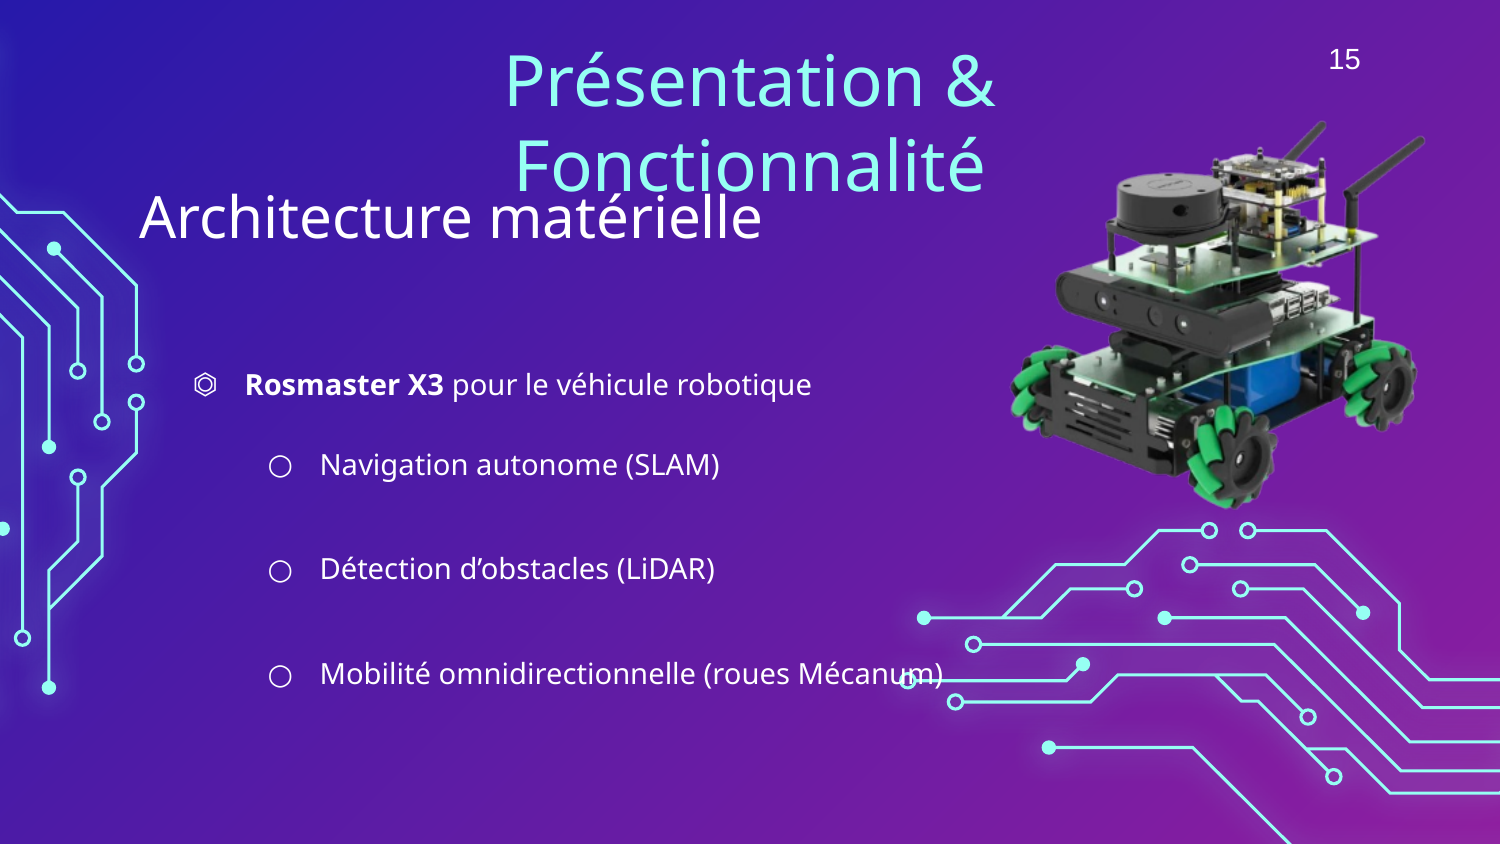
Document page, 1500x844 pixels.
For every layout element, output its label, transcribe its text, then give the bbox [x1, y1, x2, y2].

list Rosmaster X3 pour le véhicule robotique Navigation autonome (SLAM) Détection d’obstacles (LiDAR) Mobilité omnidirectionnelle (roues Mécanum) [169, 325, 955, 707]
text_box 15 [1313, 32, 1424, 68]
text_box Architecture matérielle [0, 180, 903, 275]
title Présentation & Fonctionnalité [298, 35, 1202, 130]
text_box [1091, 554, 1426, 844]
picture [980, 70, 1456, 546]
